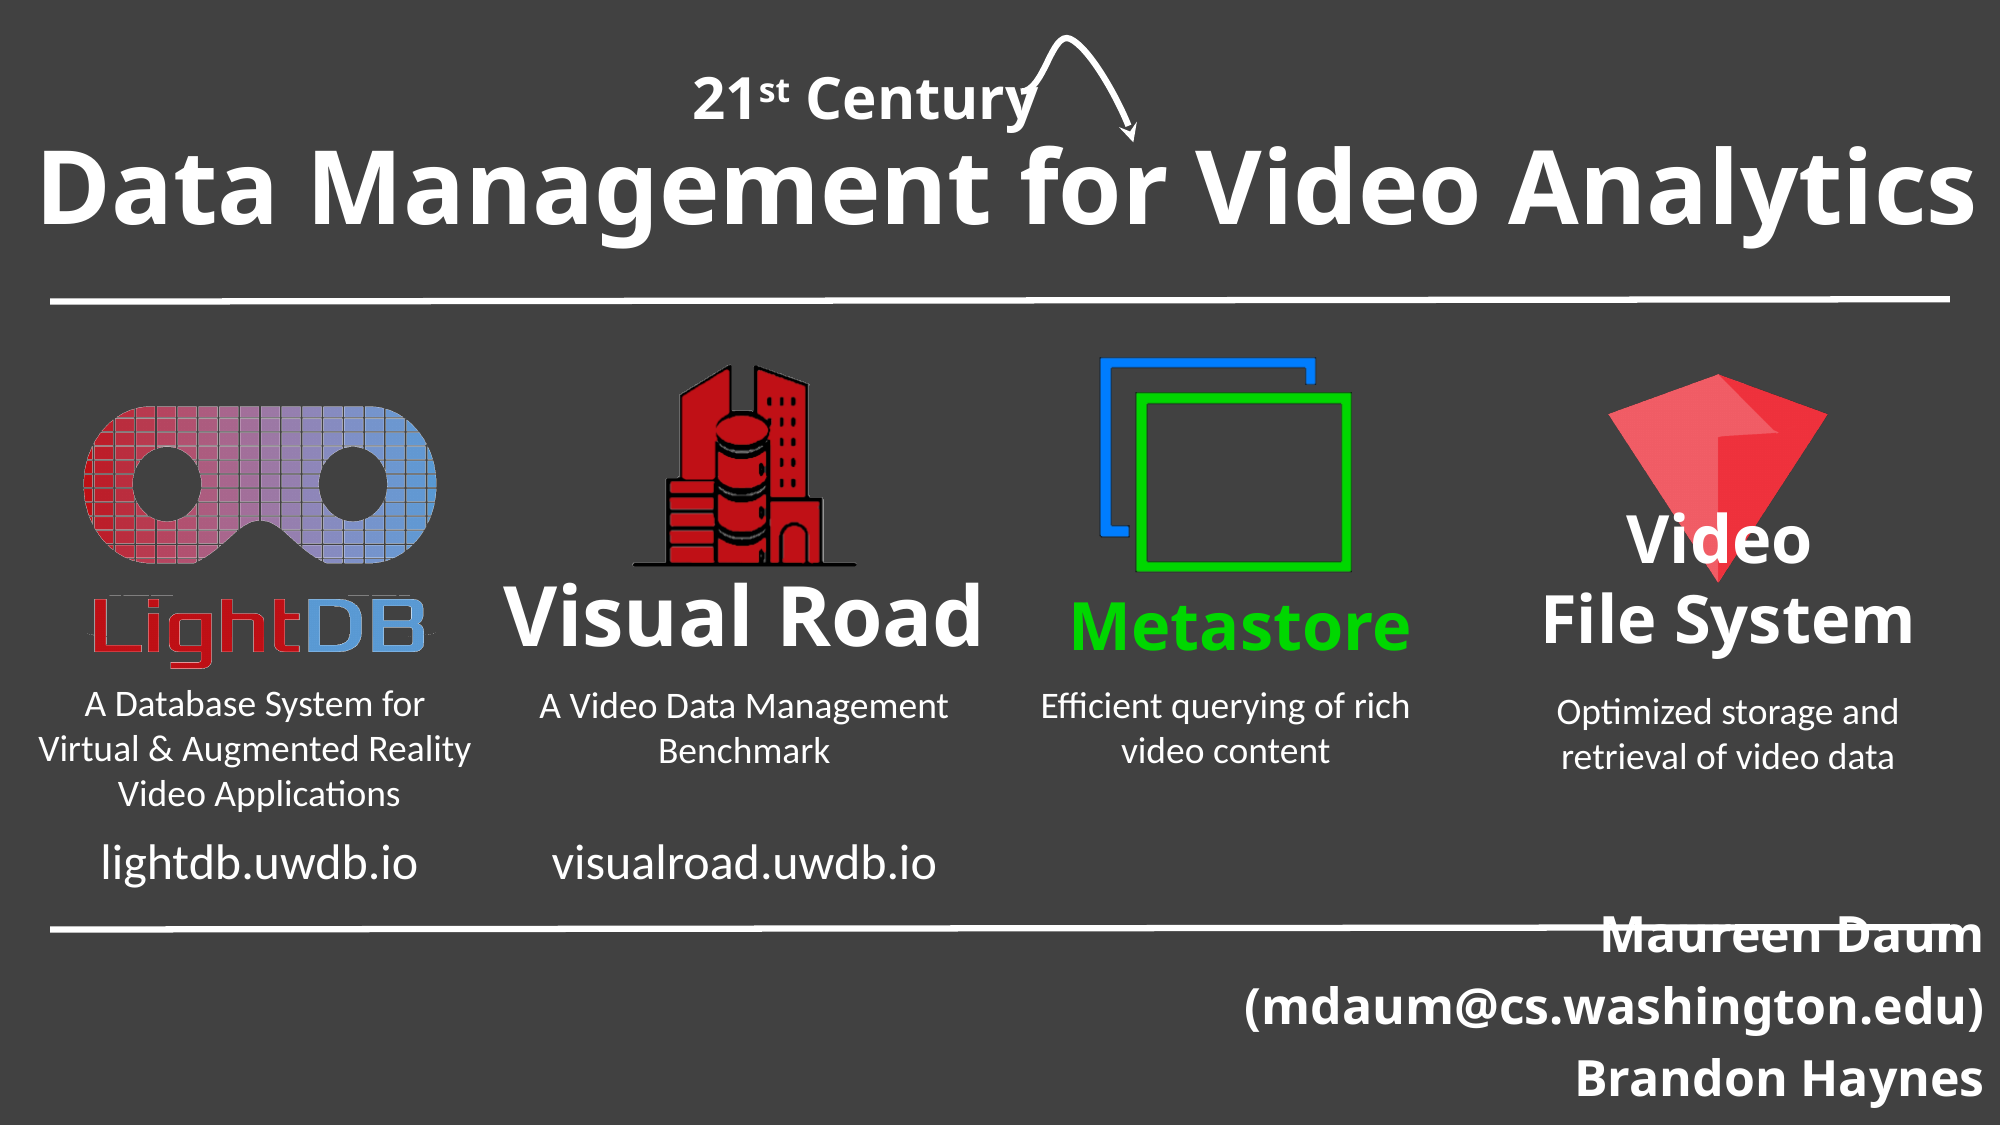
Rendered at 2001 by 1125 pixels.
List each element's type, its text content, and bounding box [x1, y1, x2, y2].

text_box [986, 325, 1465, 781]
text_box visualroad.uwdb.io [536, 822, 952, 898]
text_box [1489, 374, 1968, 786]
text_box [505, 350, 984, 780]
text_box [20, 403, 499, 824]
text_box lightdb.uwdb.io [85, 824, 434, 898]
text_box Maureen Daum (mdaum@cs.washington.edu) Brandon Haynes (bhaynes@cs.washington.edu) [903, 946, 2000, 1122]
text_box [35, 18, 2000, 325]
